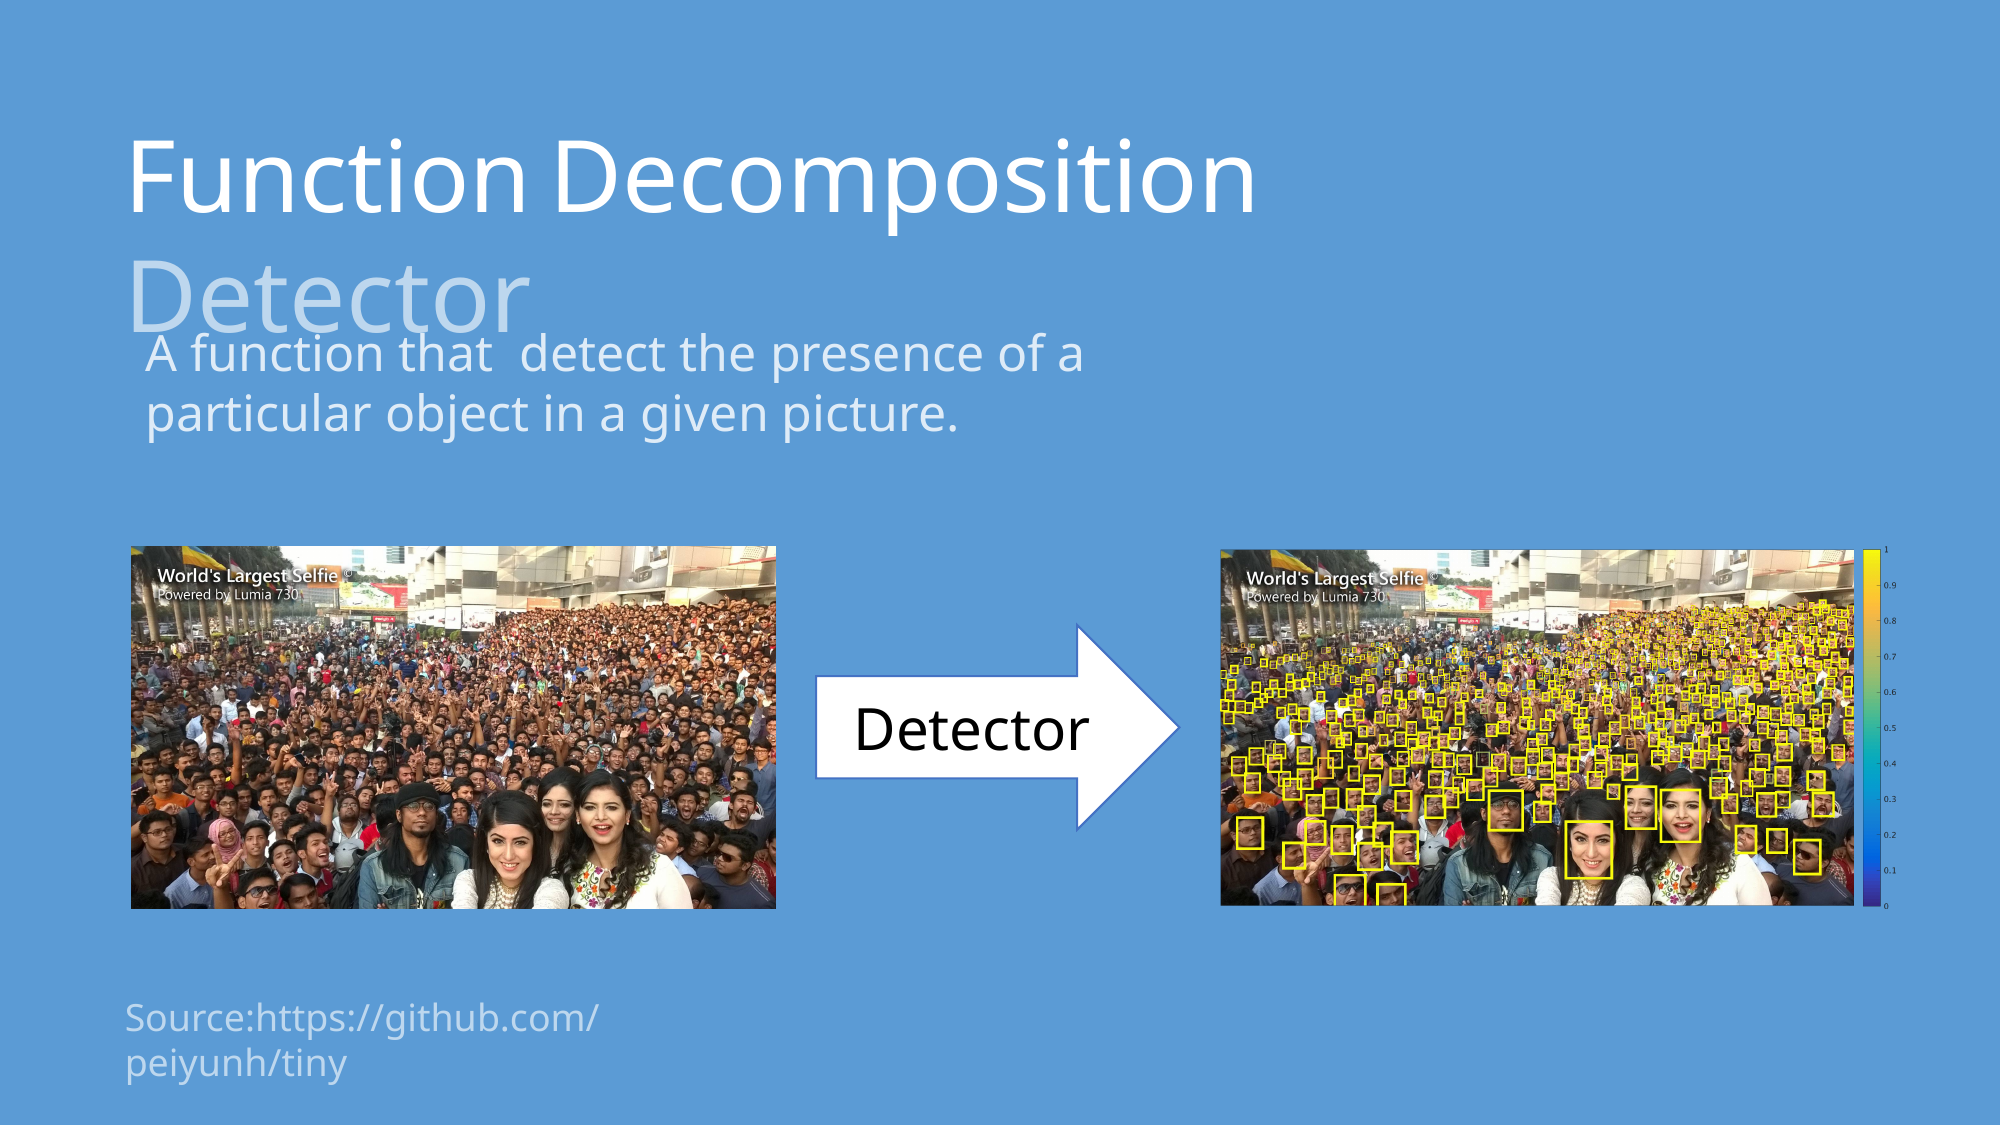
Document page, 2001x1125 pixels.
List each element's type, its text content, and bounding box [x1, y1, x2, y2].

text_box Detector [815, 622, 1181, 833]
text_box A function that detect the presence of a particular object in a given picture. [130, 314, 1180, 496]
text_box Function Decomposition Detector [109, 105, 1670, 361]
picture [131, 546, 776, 909]
picture [1220, 546, 1896, 909]
text_box Source:https://github.com/peiyunh/tiny [109, 987, 776, 1092]
